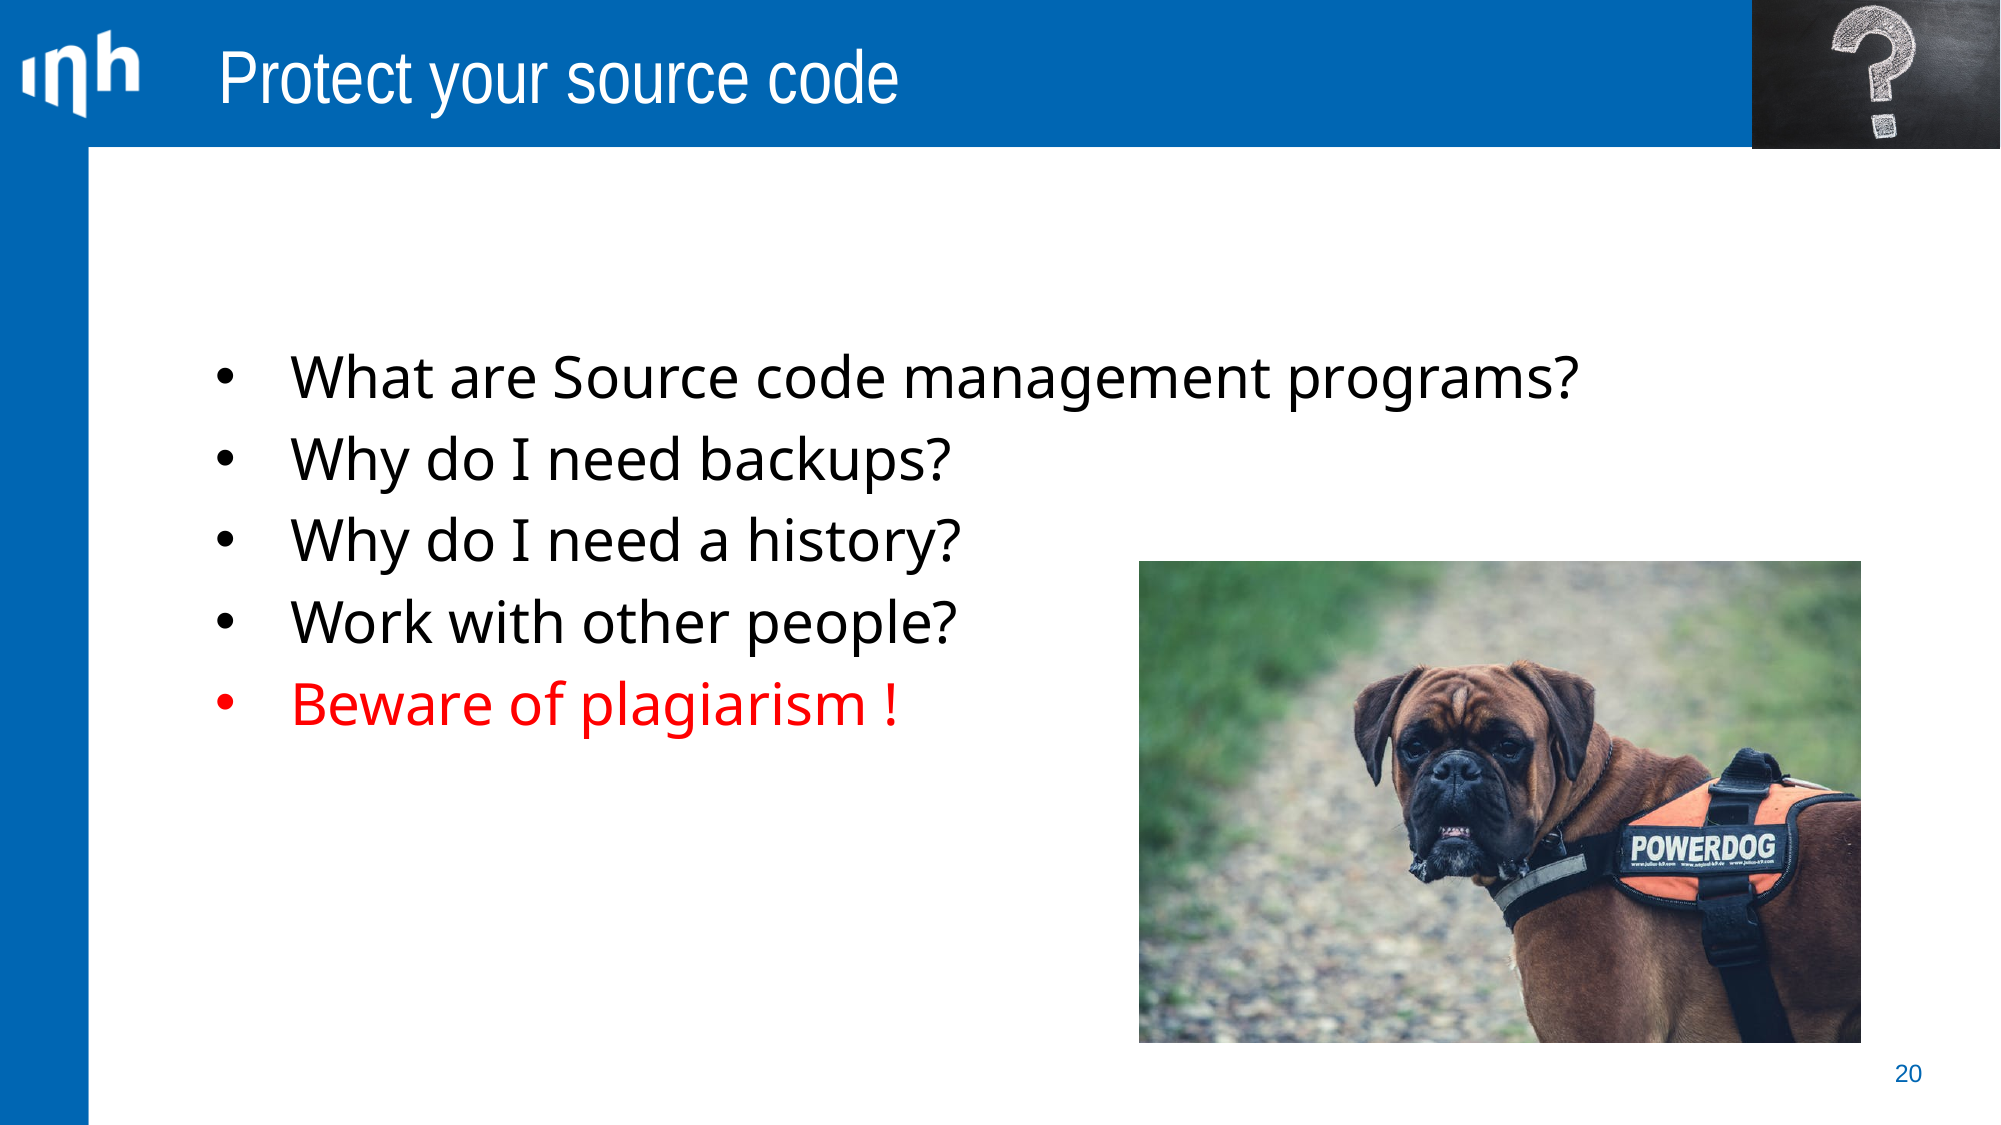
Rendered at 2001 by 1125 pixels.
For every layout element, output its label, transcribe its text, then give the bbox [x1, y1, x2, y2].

picture [0, 0, 2001, 1125]
text_box What are Source code management programs? Why do I need backups? Why do I need a history? Work with other people? Beware of plagiarism ! [199, 333, 1829, 1007]
text_box 20 [1782, 1042, 1938, 1103]
text_box Protect your source code [203, 21, 917, 126]
